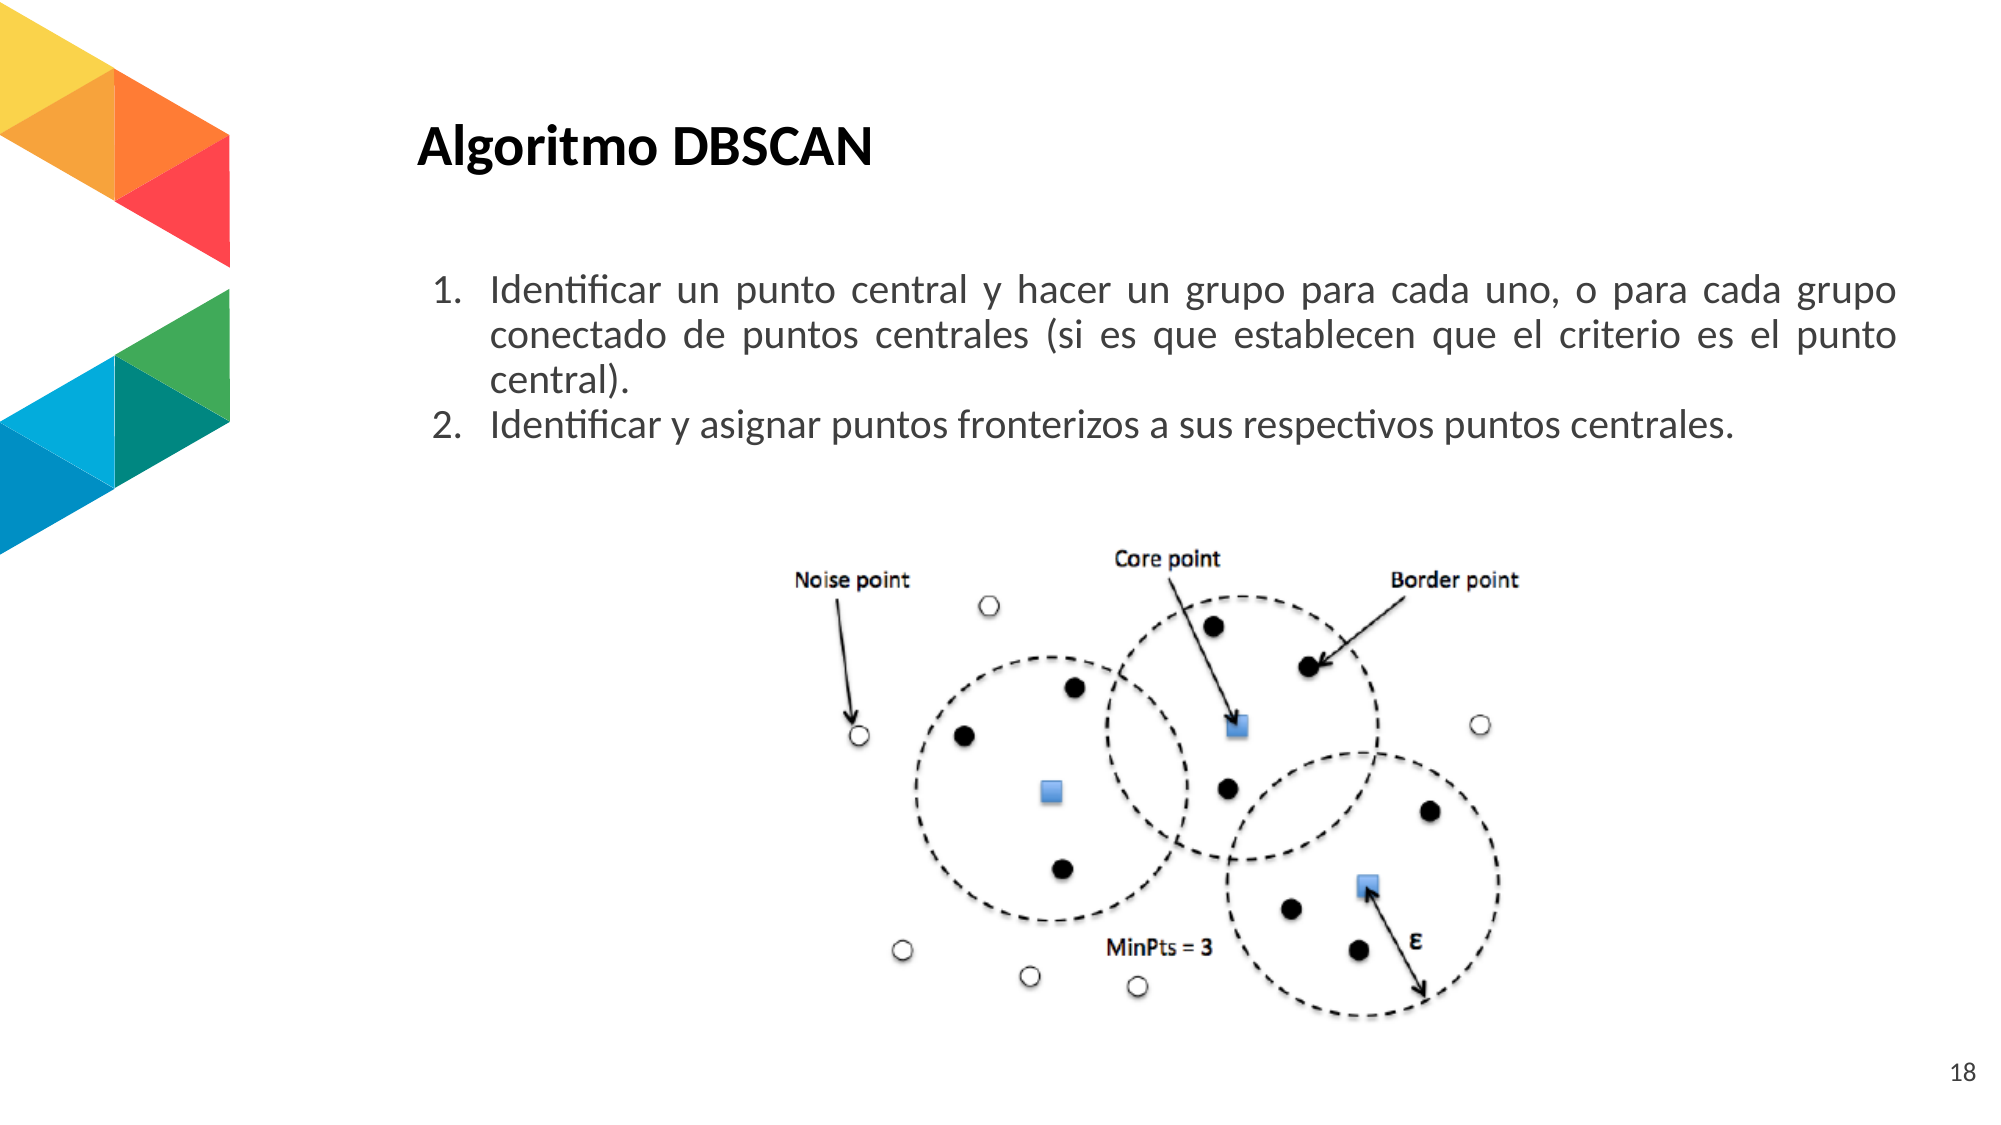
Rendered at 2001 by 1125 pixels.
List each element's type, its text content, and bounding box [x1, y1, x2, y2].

picture [784, 516, 1529, 1040]
slide_number ‹#› [1871, 1038, 1992, 1125]
subtitle Identificar un punto central y hacer un grupo para cada uno, o para cada grupo conectado de puntos centrales (si es que establecen que el criterio es el punto central). Identificar y asignar puntos fronterizos a sus respectivos puntos centrales. [399, 260, 1914, 446]
title Algoritmo DBSCAN [402, 108, 1916, 294]
